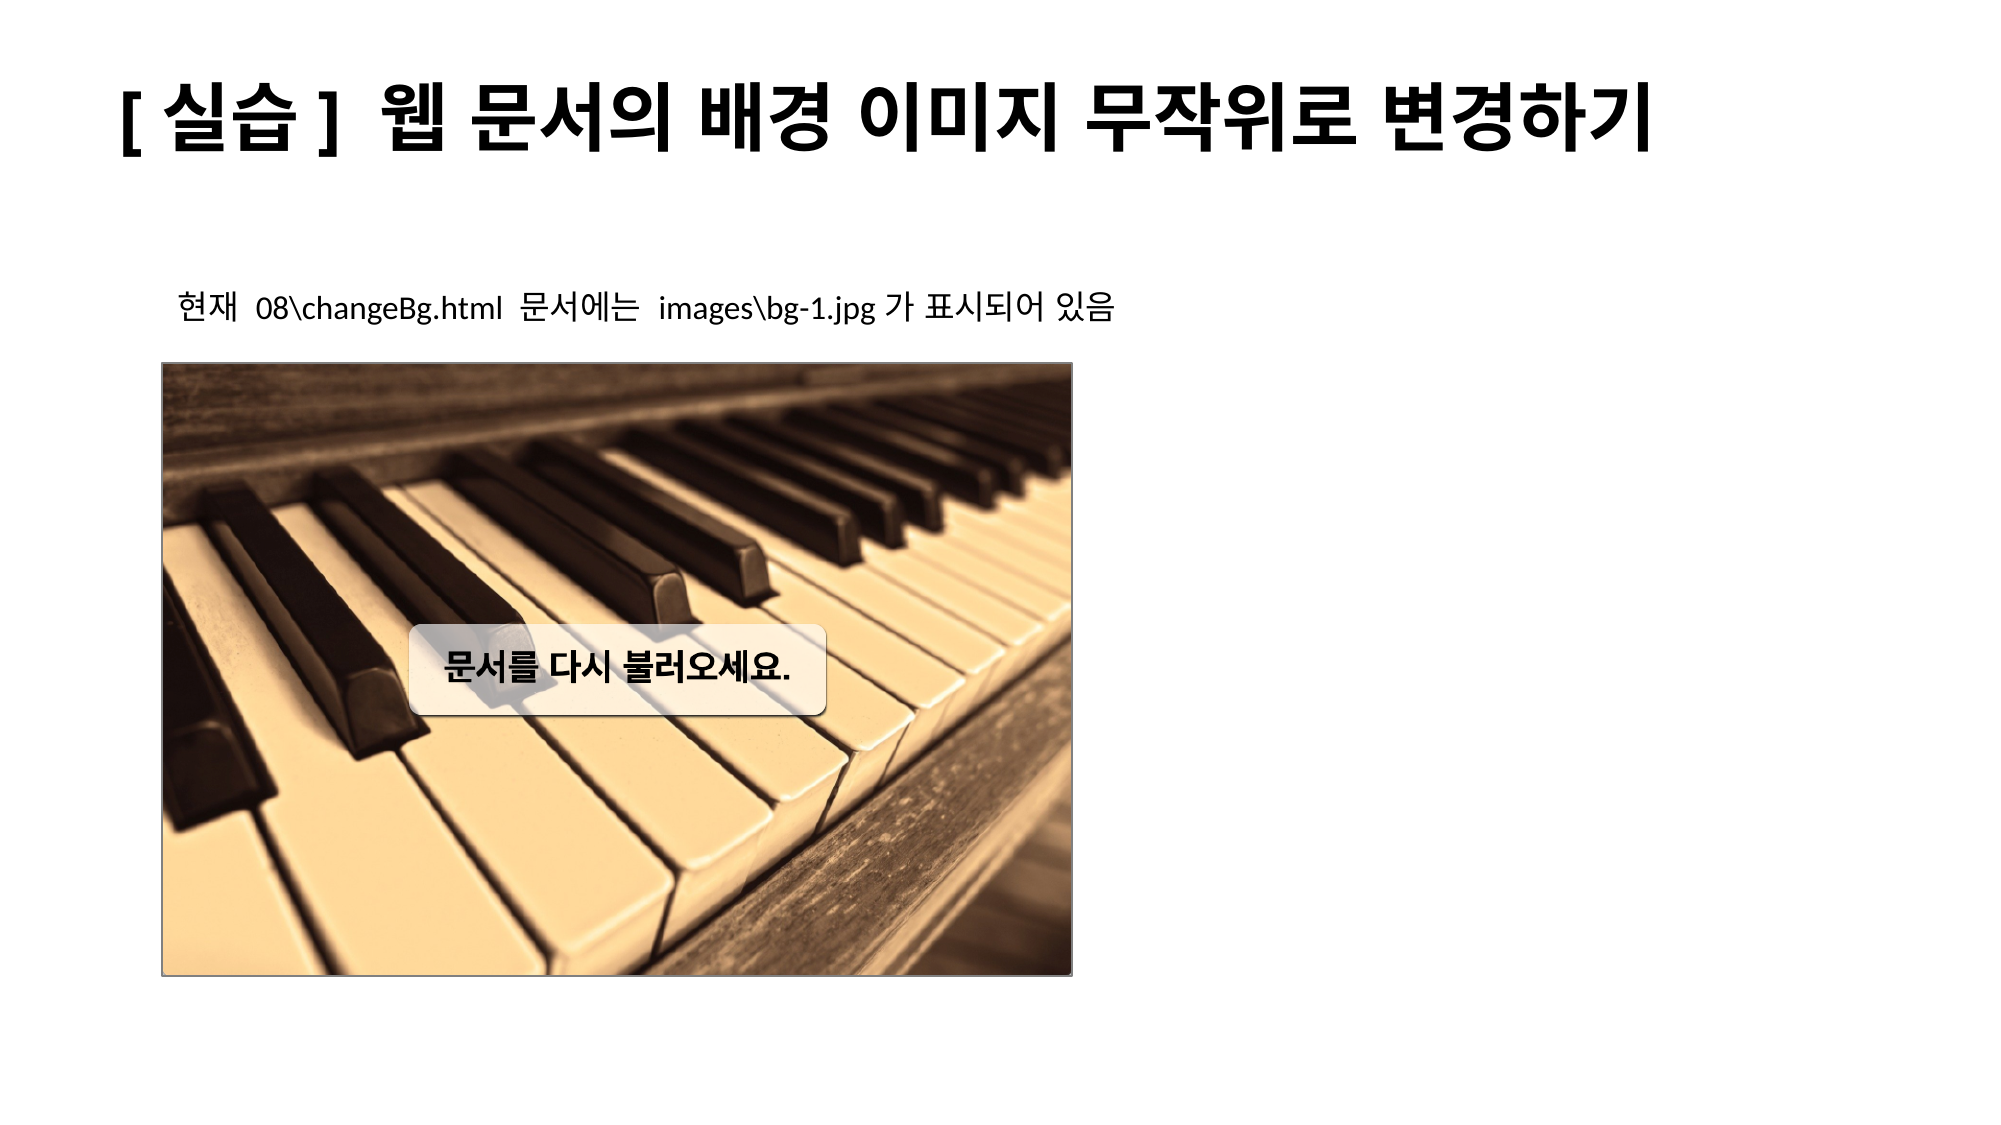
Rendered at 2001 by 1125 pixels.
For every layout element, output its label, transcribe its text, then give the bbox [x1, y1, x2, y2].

title [실습] 웹 문서의 배경 이미지 무작위로 변경하기 [103, 52, 1713, 191]
text_box 현재 08\changeBg.html 문서에는 images\bg-1.jpg가 표시되어 있음 [162, 258, 1698, 334]
picture [162, 363, 1072, 976]
